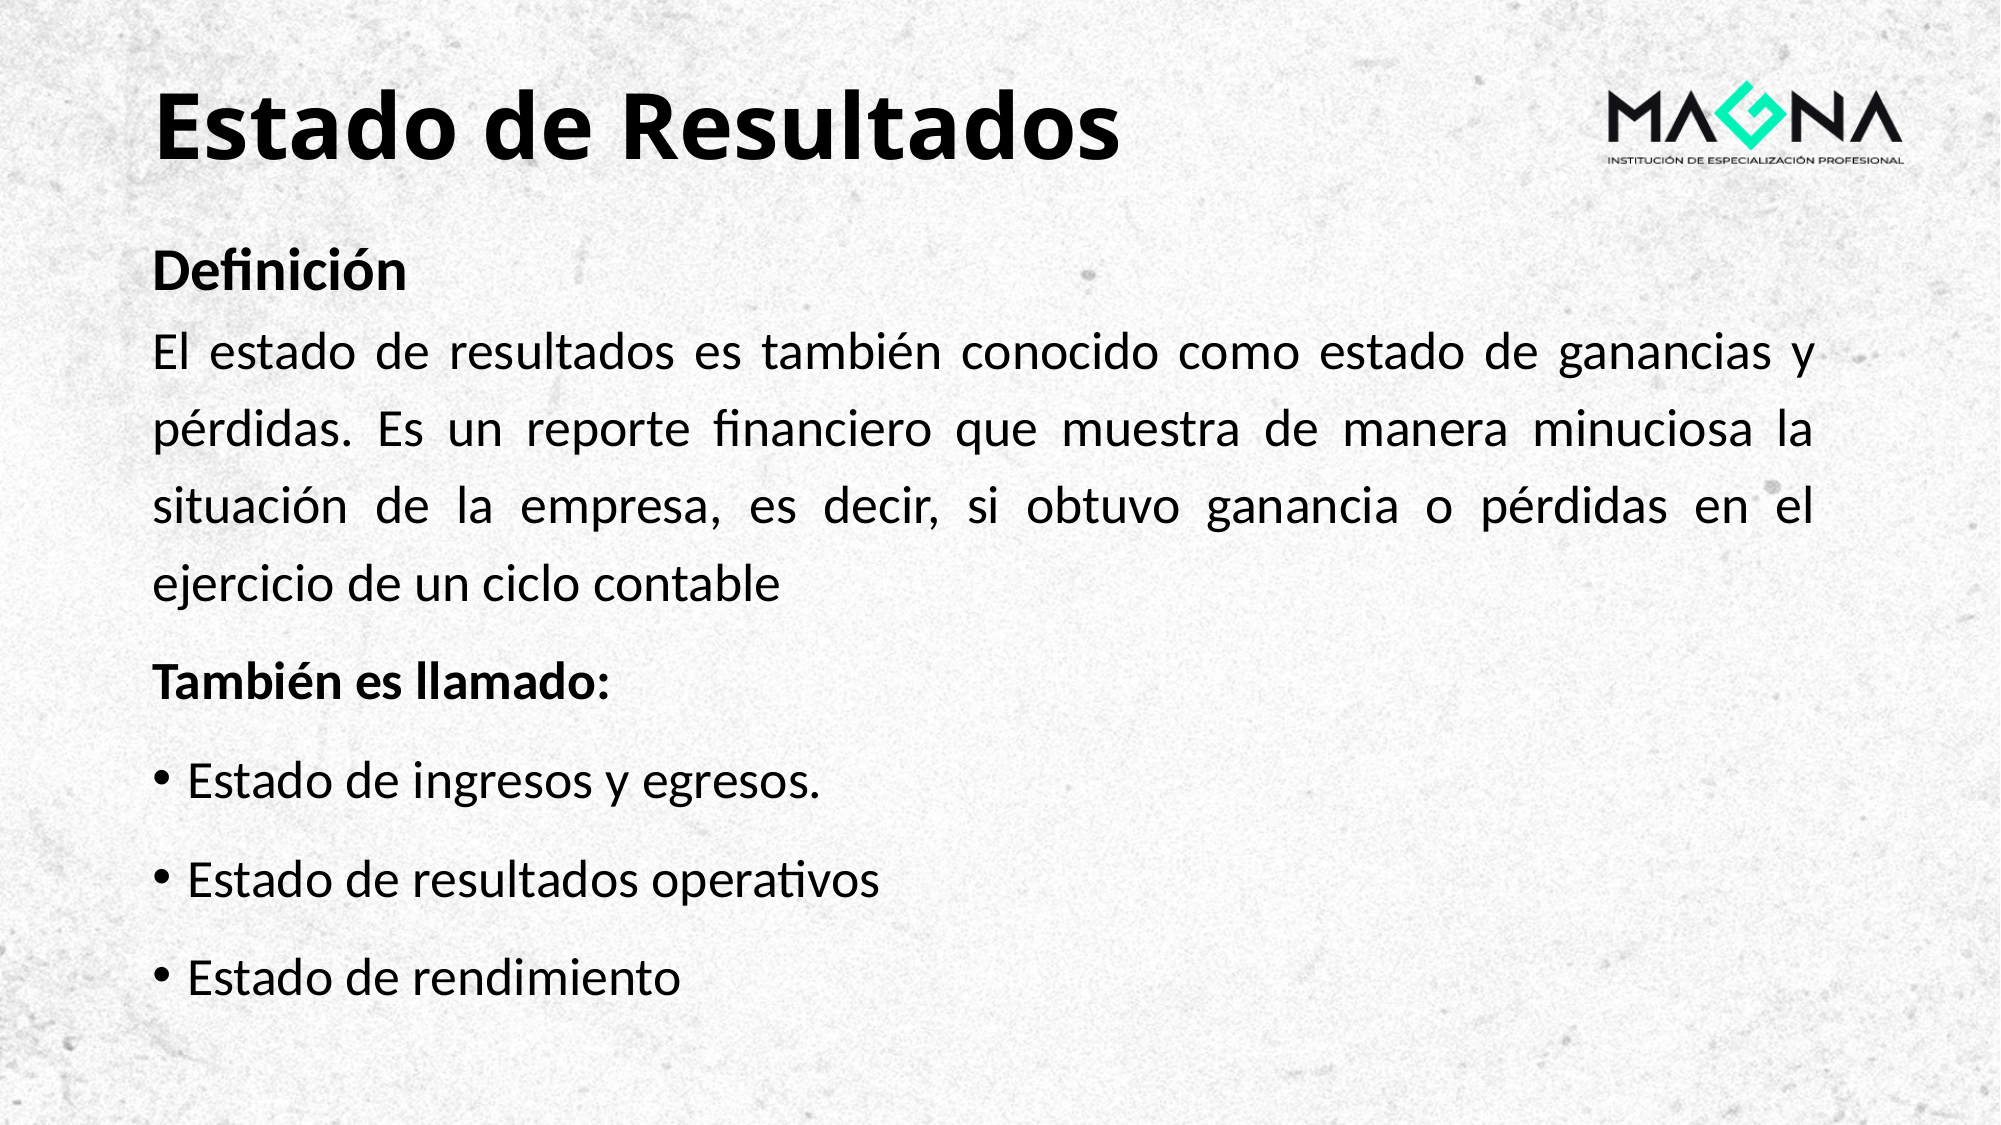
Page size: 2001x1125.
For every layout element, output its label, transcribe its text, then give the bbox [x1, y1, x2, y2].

title Estado de Resultados [137, 59, 1348, 201]
picture [0, 0, 2001, 1125]
list Definición El estado de resultados es también conocido como estado de ganancias y pérdidas. Es un reporte financiero que muestra de manera minuciosa la situación de la empresa, es decir, si obtuvo ganancia o pérdidas en el ejercicio de un ciclo contable También es llamado: Estado de ingresos y egresos. Estado de resultados operativos Estado de rendimiento [137, 207, 1833, 1024]
